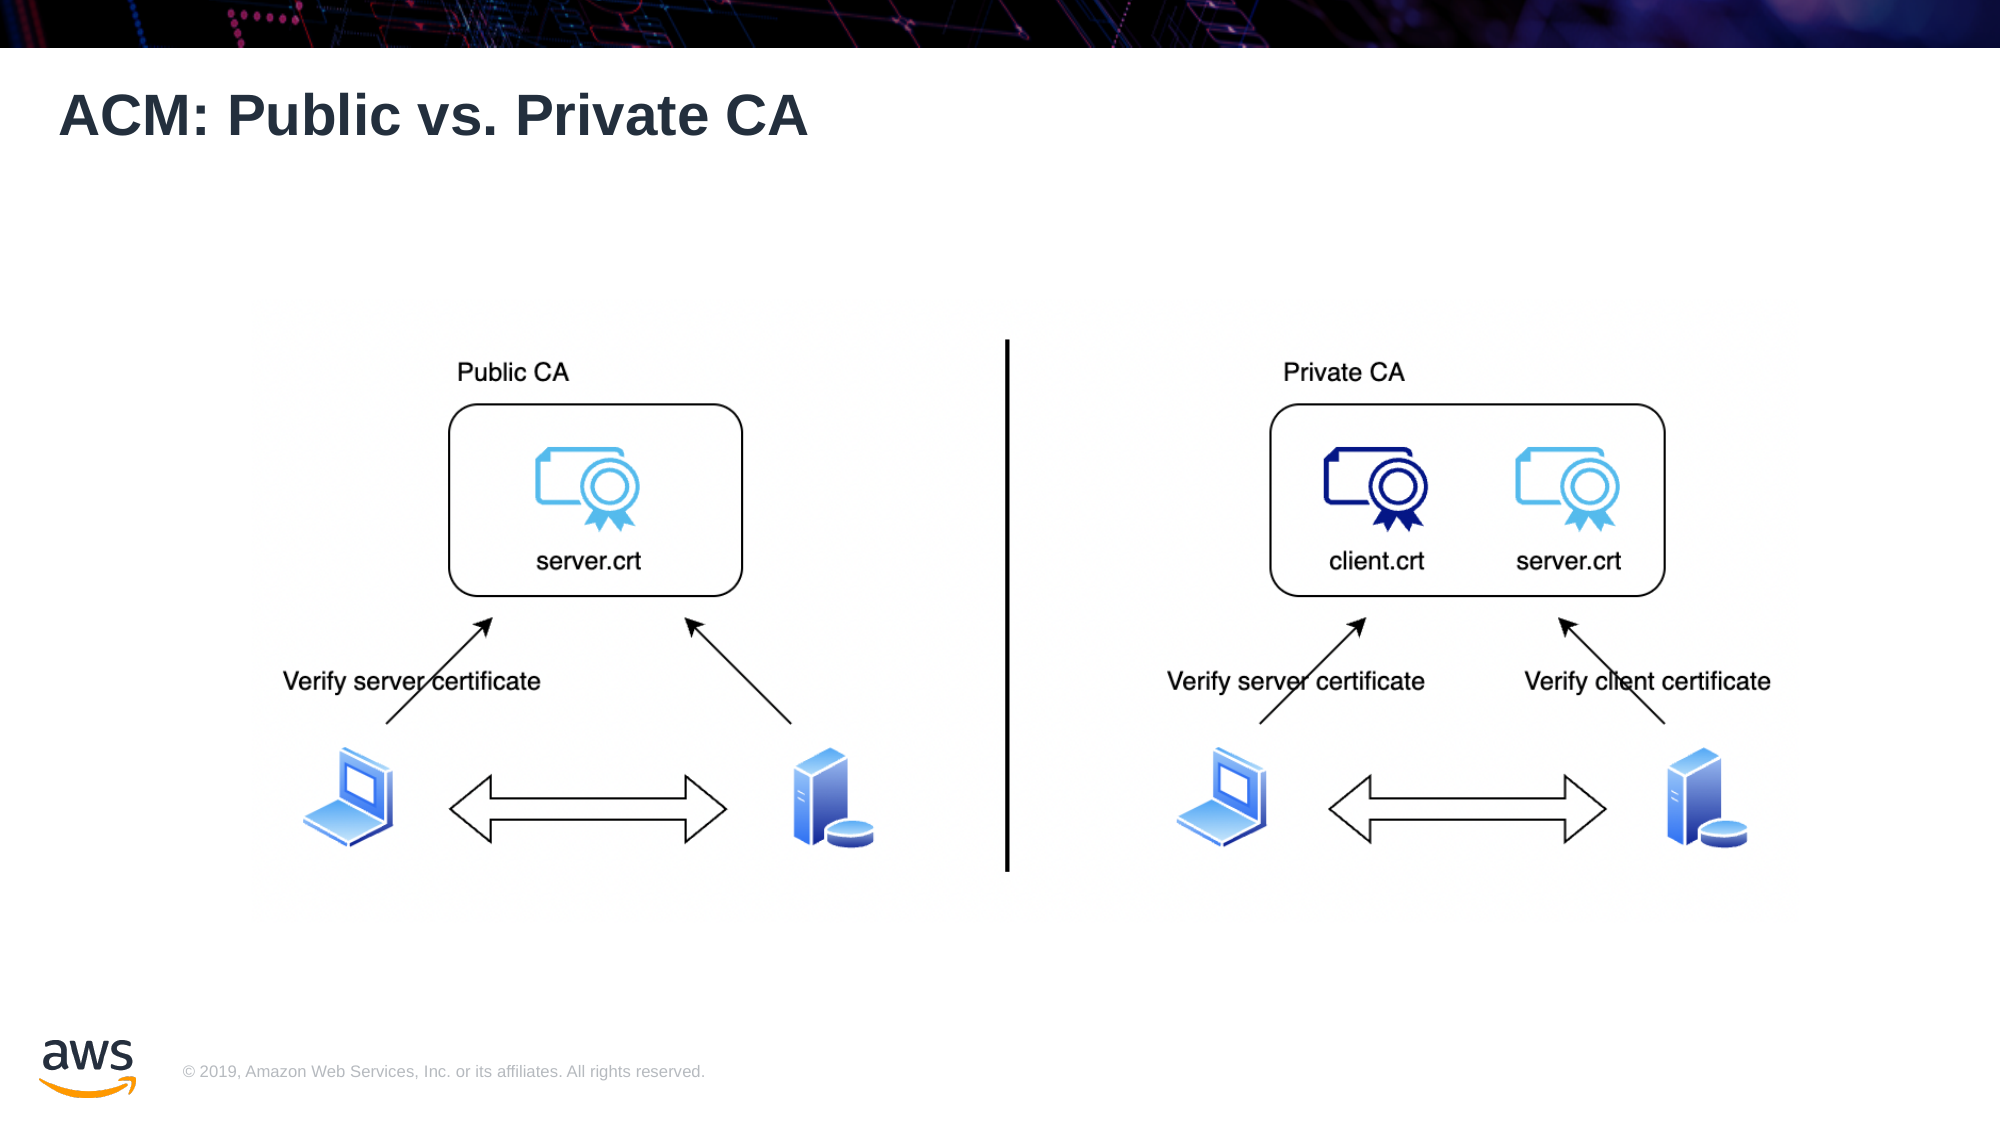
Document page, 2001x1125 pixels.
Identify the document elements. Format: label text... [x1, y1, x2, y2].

picture [0, 0, 2000, 48]
title ACM: Public vs. Private CA [43, 67, 1963, 166]
picture [39, 1040, 136, 1098]
picture [251, 299, 1800, 923]
